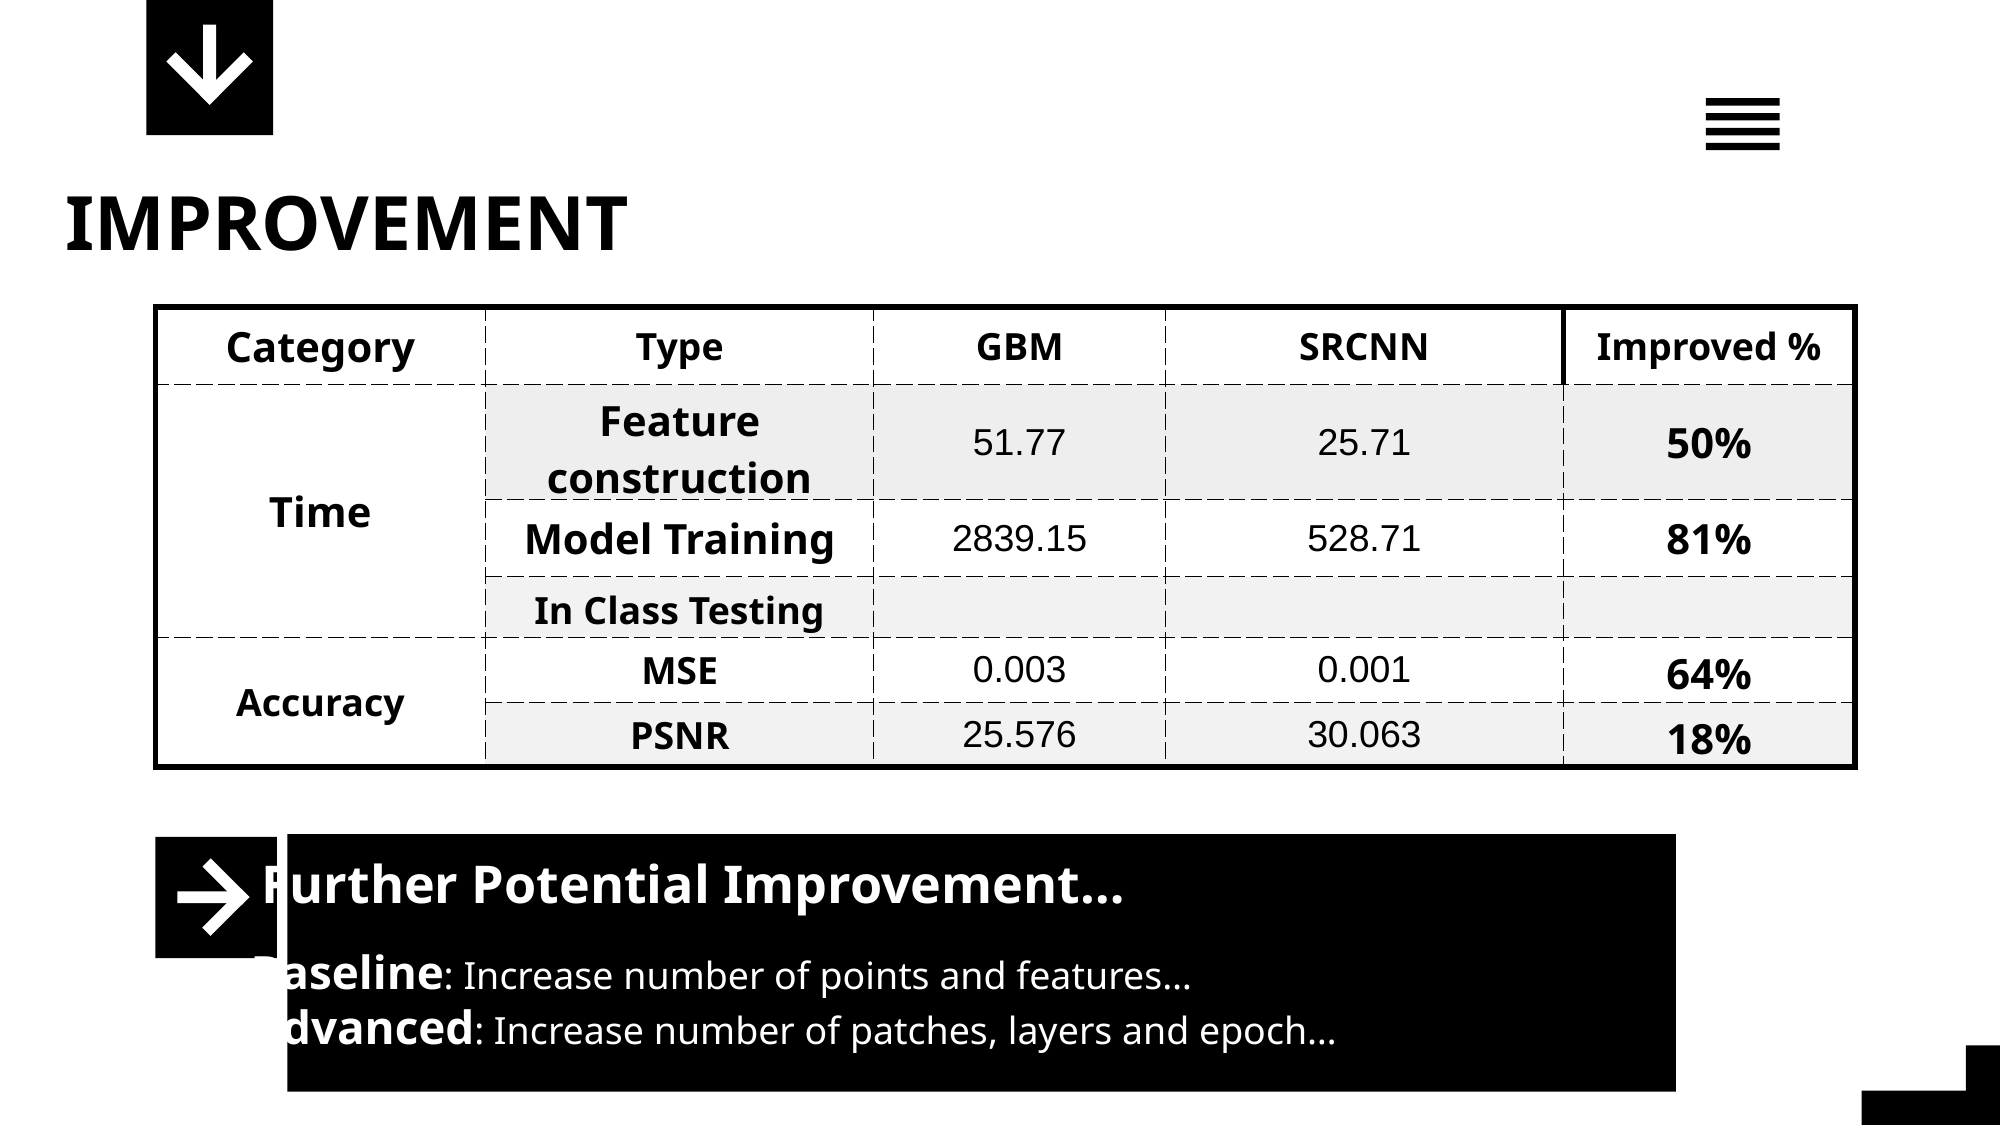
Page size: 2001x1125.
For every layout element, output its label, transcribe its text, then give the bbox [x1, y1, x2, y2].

table_cell Time [158, 385, 485, 637]
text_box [1705, 98, 1780, 151]
text_box Further Potential Improvement… [277, 844, 1140, 922]
table_cell 50% [1563, 385, 1852, 500]
table_cell 0.001 [1165, 637, 1563, 702]
table_cell 2839.15 [874, 500, 1165, 577]
table_cell 0.003 [874, 637, 1165, 702]
table_cell In Class Testing [485, 577, 874, 637]
table_cell 18% [1563, 702, 1852, 764]
table_cell 81% [1563, 500, 1852, 577]
table_cell 30.063 [1165, 702, 1563, 764]
table_cell Accuracy [158, 637, 485, 764]
table_cell 51.77 [874, 385, 1165, 500]
table_cell [1165, 577, 1563, 637]
text_box IMPROVEMENT [50, 168, 1051, 273]
table_header Improved % [1566, 310, 1852, 385]
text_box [146, 0, 274, 136]
table_cell Feature construction [485, 385, 874, 500]
text_box Baseline: Increase number of points and features… Advanced: Increase number of patches, layers and epoch… [235, 936, 1353, 1061]
table_cell Model Training [485, 500, 874, 577]
table_cell 64% [1563, 637, 1852, 702]
table_cell [1563, 577, 1852, 637]
text_box [1861, 1044, 2000, 1125]
table_header SRCNN [1165, 310, 1561, 385]
table_cell MSE [485, 637, 874, 702]
table_header Category [158, 310, 485, 385]
table_header Type [485, 310, 874, 385]
table_cell PSNR [485, 702, 874, 764]
table_cell [874, 577, 1165, 637]
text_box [155, 836, 277, 959]
table_cell 25.576 [874, 702, 1165, 764]
table_cell 528.71 [1165, 500, 1563, 577]
table_header GBM [874, 310, 1165, 385]
text_box [286, 833, 1677, 1093]
table_cell 25.71 [1165, 385, 1563, 500]
